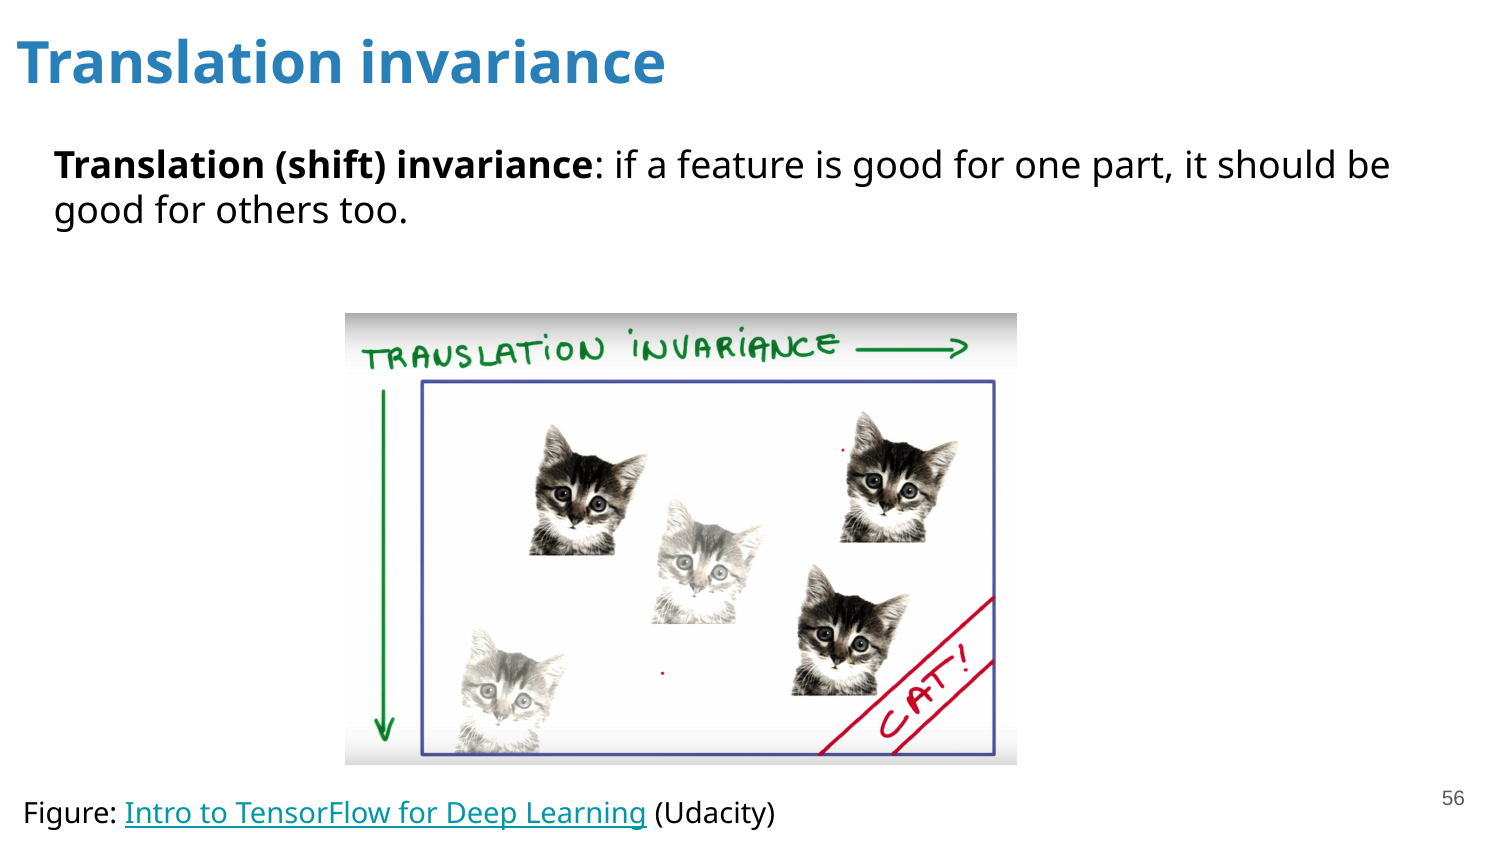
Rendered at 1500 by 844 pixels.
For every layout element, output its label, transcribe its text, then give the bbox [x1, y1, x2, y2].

list Translation (shift) invariance: if a feature is good for one part, it should be good for others too. [38, 126, 1437, 314]
title Translation invariance [1, 10, 1399, 105]
text_box Figure: Intro to TensorFlow for Deep Learning (Udacity) [7, 779, 1354, 830]
slide_number ‹#› [1389, 764, 1480, 830]
picture [344, 313, 1017, 766]
